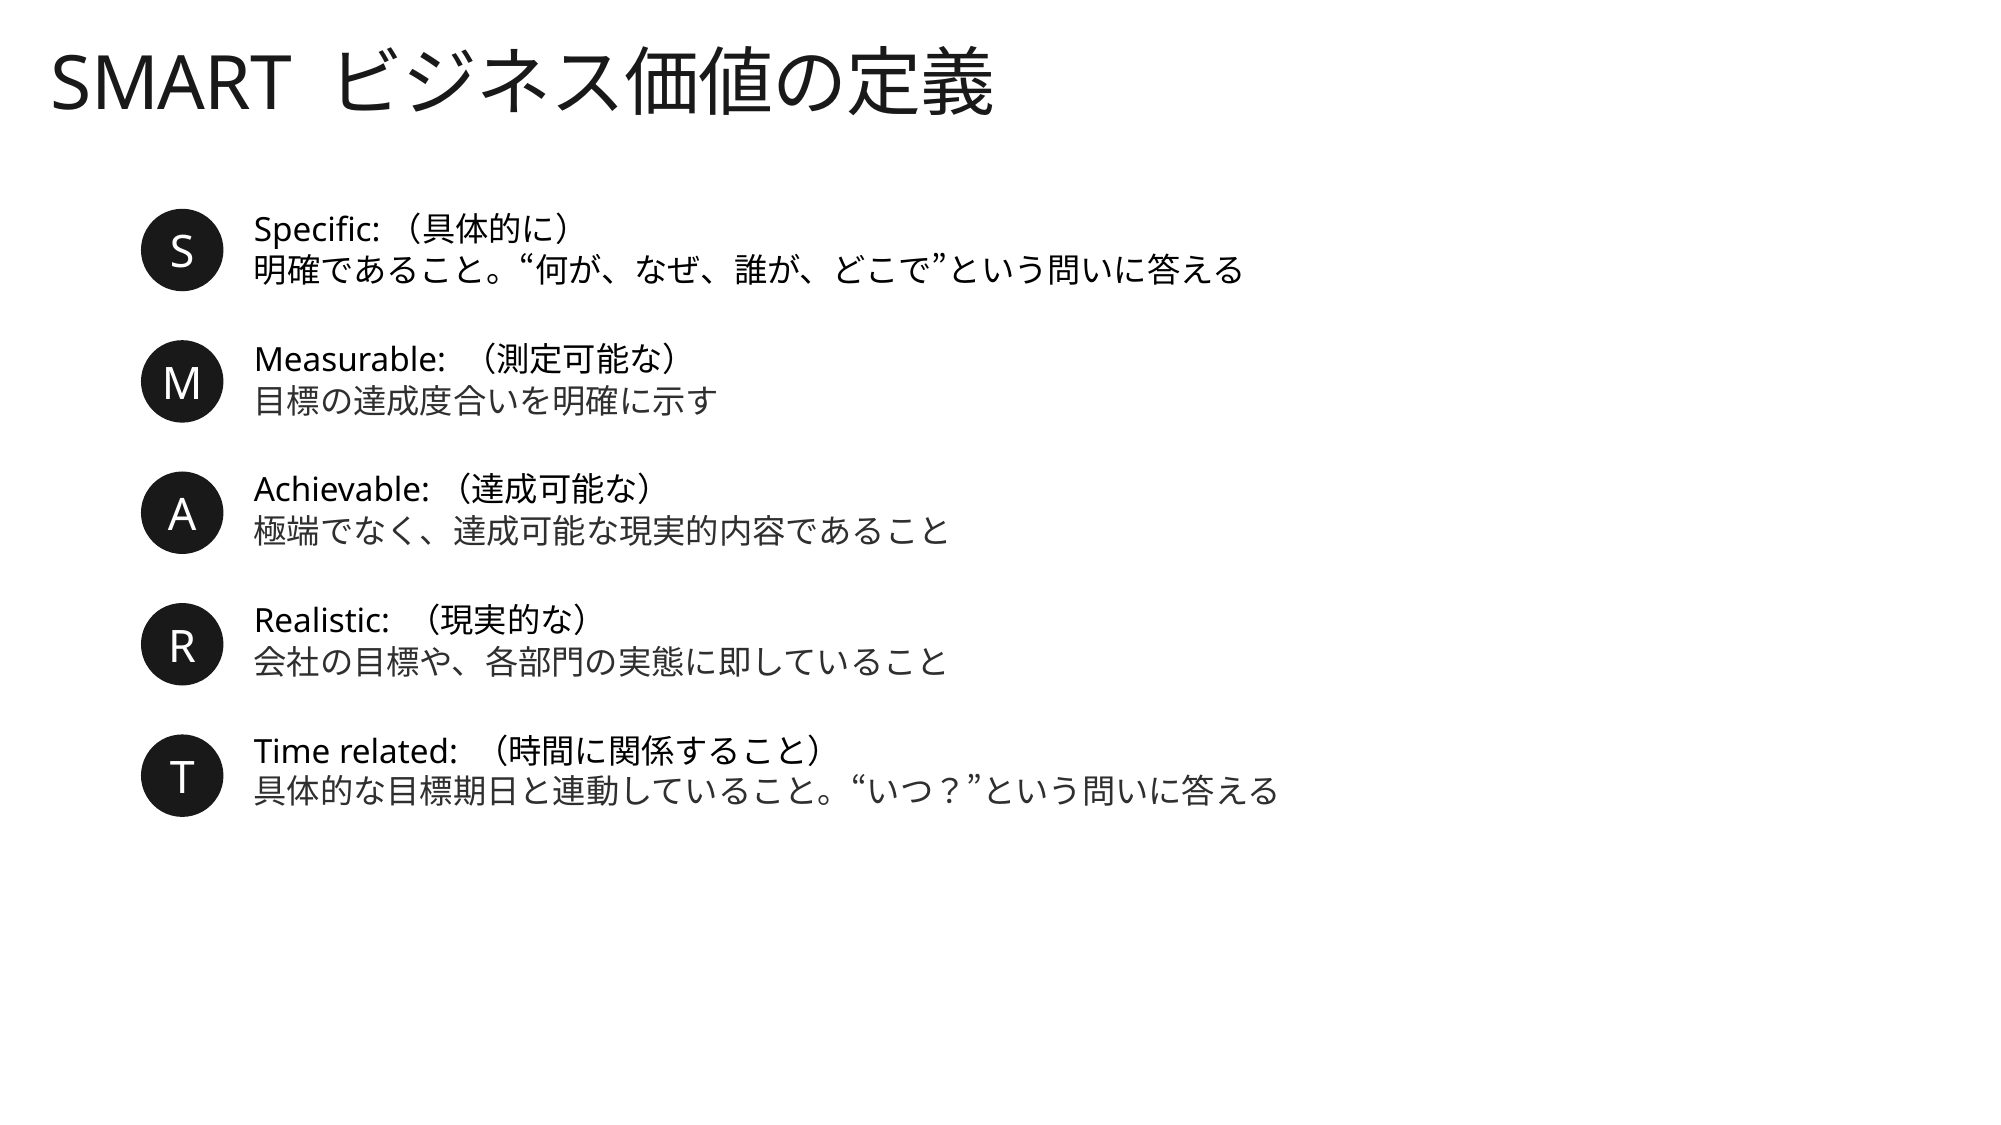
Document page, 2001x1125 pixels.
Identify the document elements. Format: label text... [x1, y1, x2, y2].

text_box R [140, 602, 225, 687]
text_box Achievable:（達成可能な） 極端でなく、達成可能な現実的内容であること [239, 457, 1372, 562]
text_box T [140, 733, 225, 818]
text_box Time related: （時間に関係すること） 具体的な目標期日と連動していること。“いつ？”という問いに答える [239, 718, 1372, 823]
text_box A [140, 470, 225, 555]
text_box M [140, 339, 225, 424]
text_box S [140, 207, 225, 293]
text_box Measurable: （測定可能な） 目標の達成度合いを明確に示す [239, 326, 1372, 432]
text_box SMART ビジネス価値の定義 [50, 34, 1922, 125]
text_box Realistic: （現実的な） 会社の目標や、各部門の実態に即していること [239, 587, 1372, 693]
text_box Specific:（具体的に） 明確であること。“何が、なぜ、誰が、どこで”という問いに答える [239, 196, 1544, 301]
